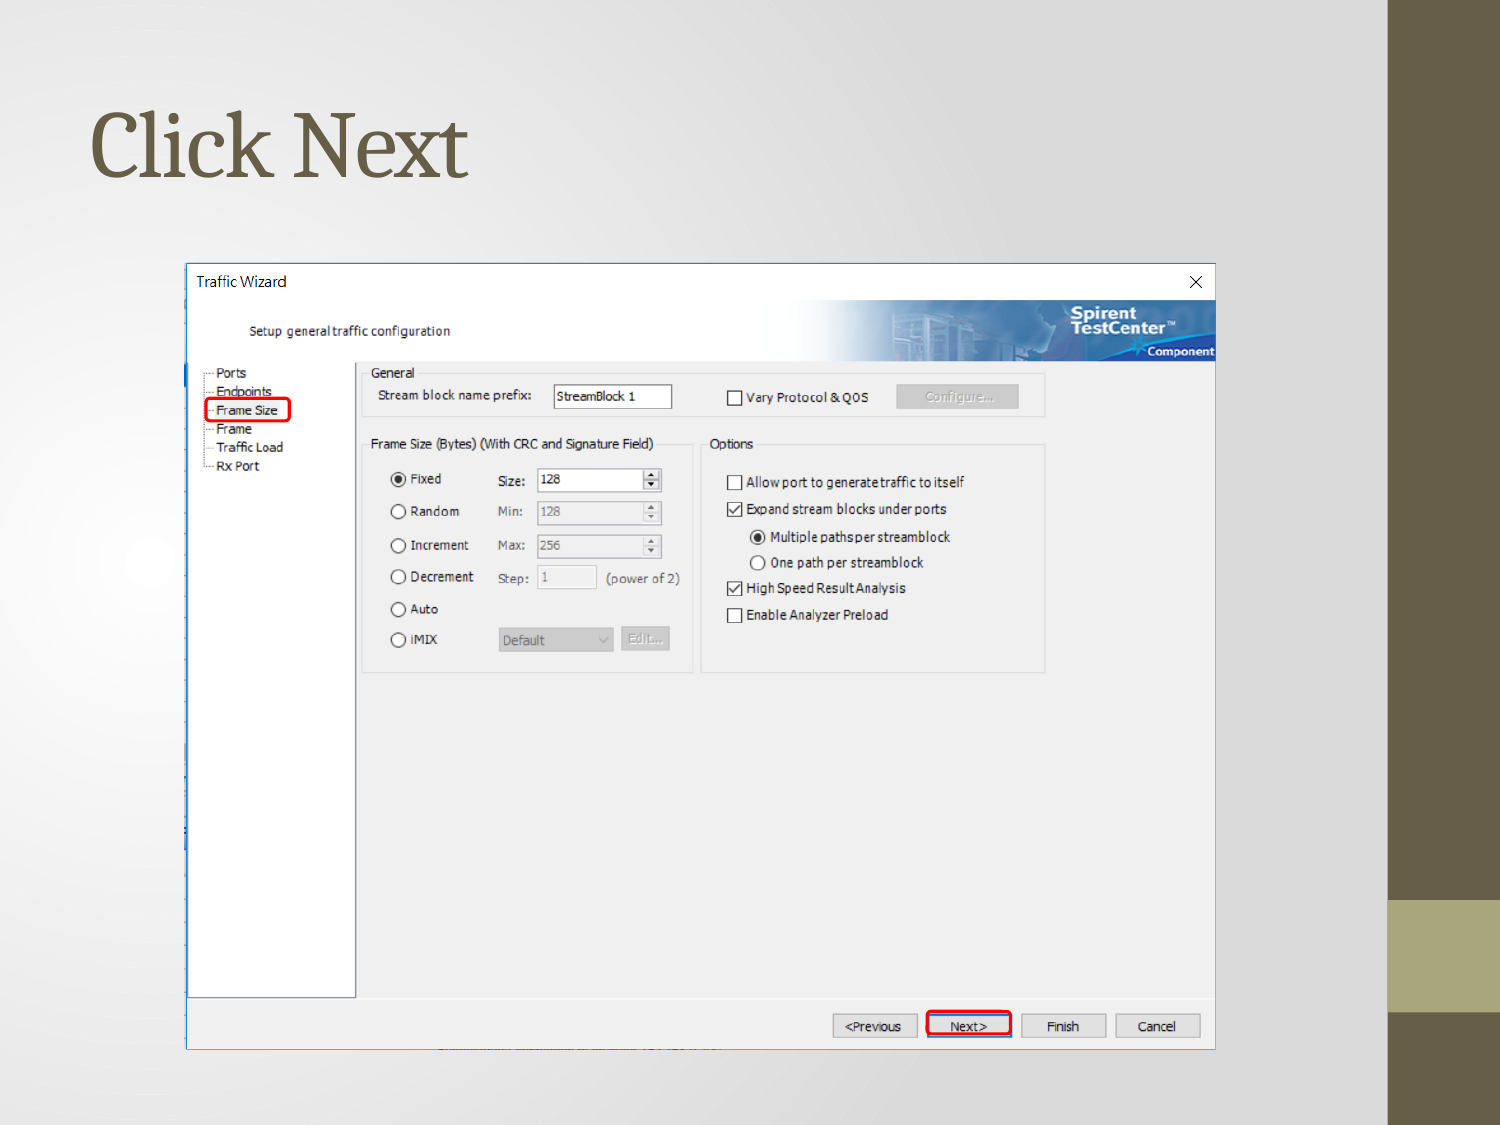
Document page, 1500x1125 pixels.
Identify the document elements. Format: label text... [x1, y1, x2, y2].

title Click Next [75, 45, 1325, 233]
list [183, 261, 1216, 1051]
